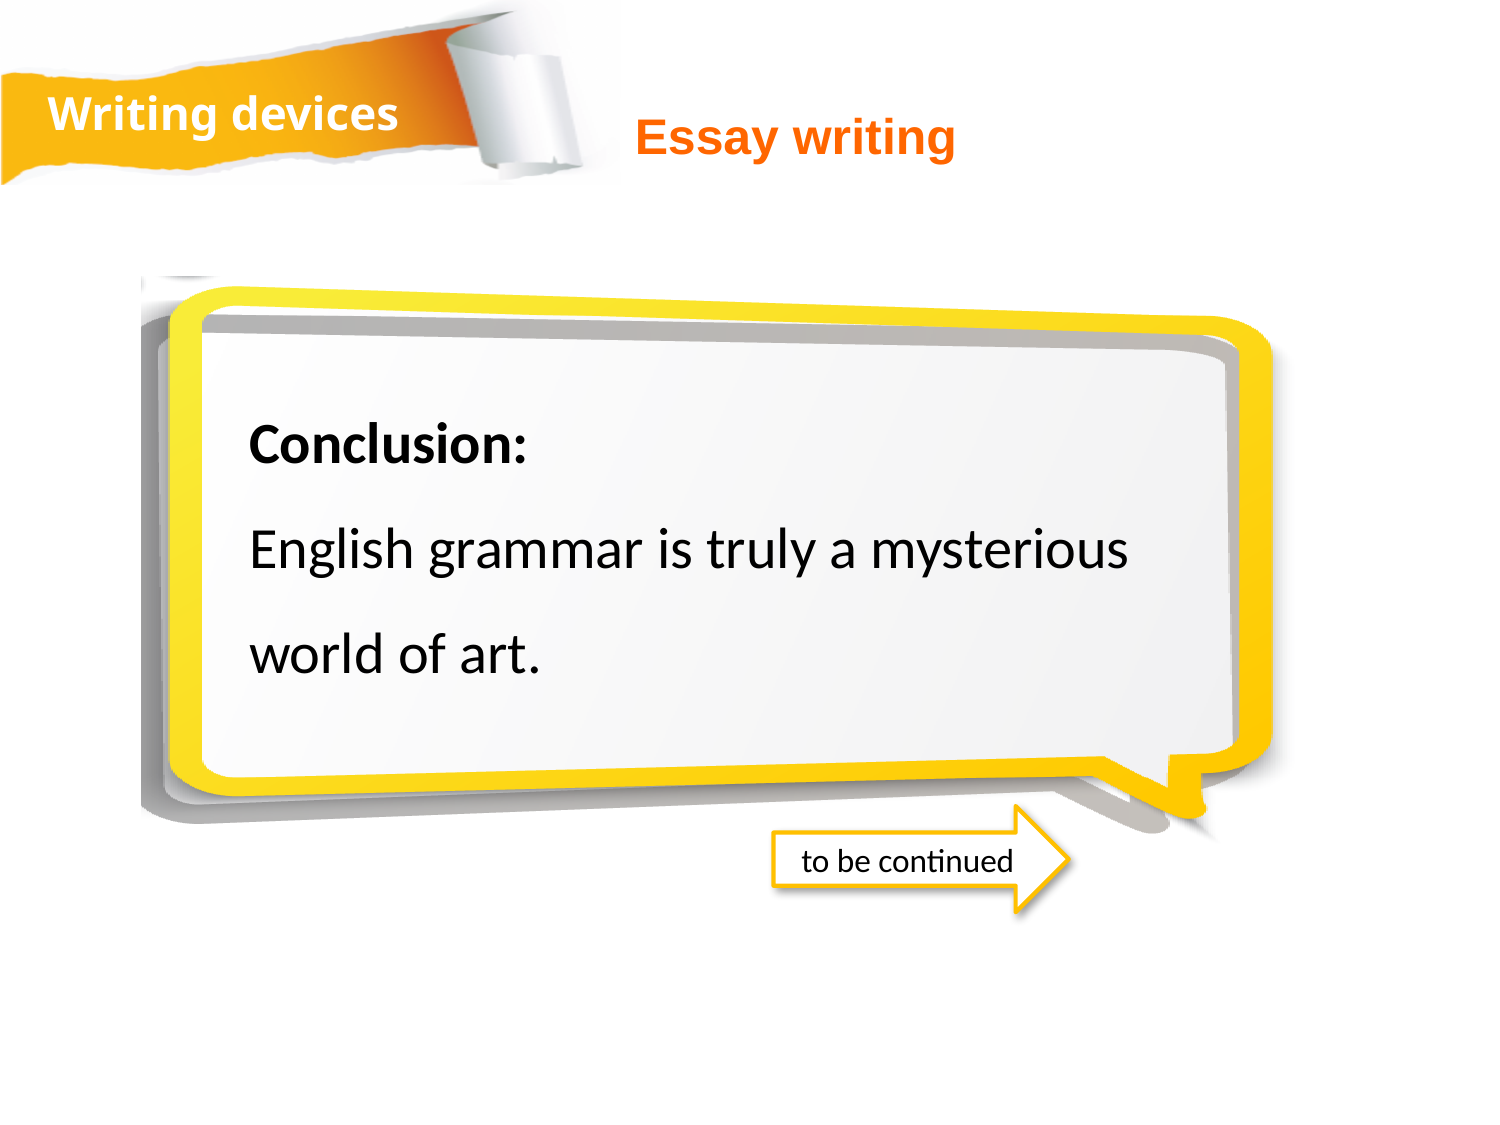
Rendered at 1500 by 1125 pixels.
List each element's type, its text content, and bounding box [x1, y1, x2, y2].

picture [140, 276, 1313, 844]
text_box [0, 0, 1418, 185]
text_box to be continued [771, 853, 1071, 915]
